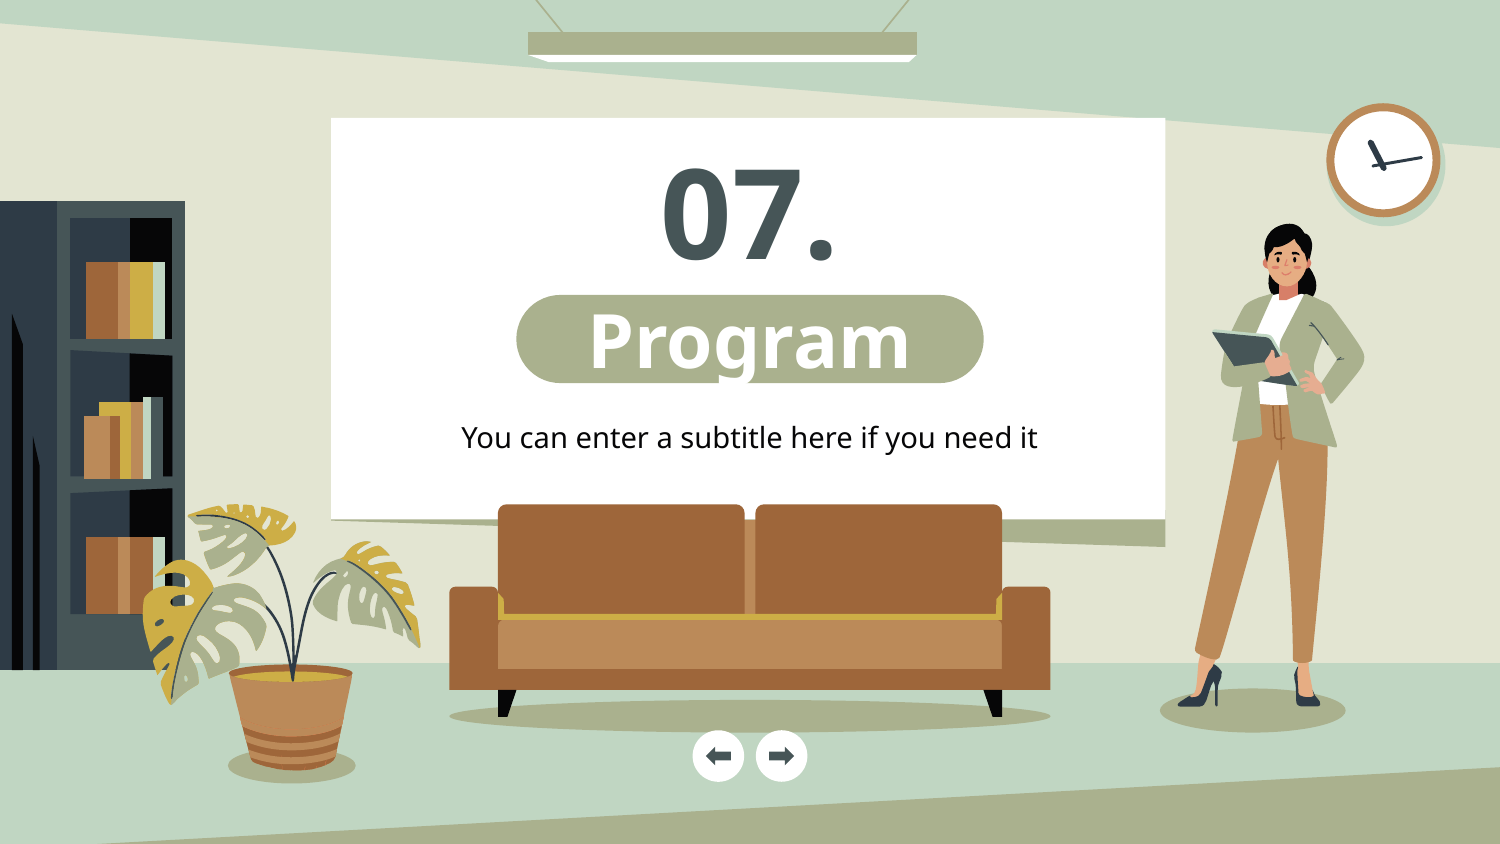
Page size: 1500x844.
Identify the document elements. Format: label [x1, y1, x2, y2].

text_box [1159, 221, 1369, 733]
text_box [142, 504, 421, 784]
text_box [705, 746, 731, 766]
text_box [330, 117, 1166, 548]
text_box [449, 503, 1051, 733]
text_box [692, 740, 745, 782]
text_box [769, 746, 795, 766]
text_box [755, 740, 808, 782]
